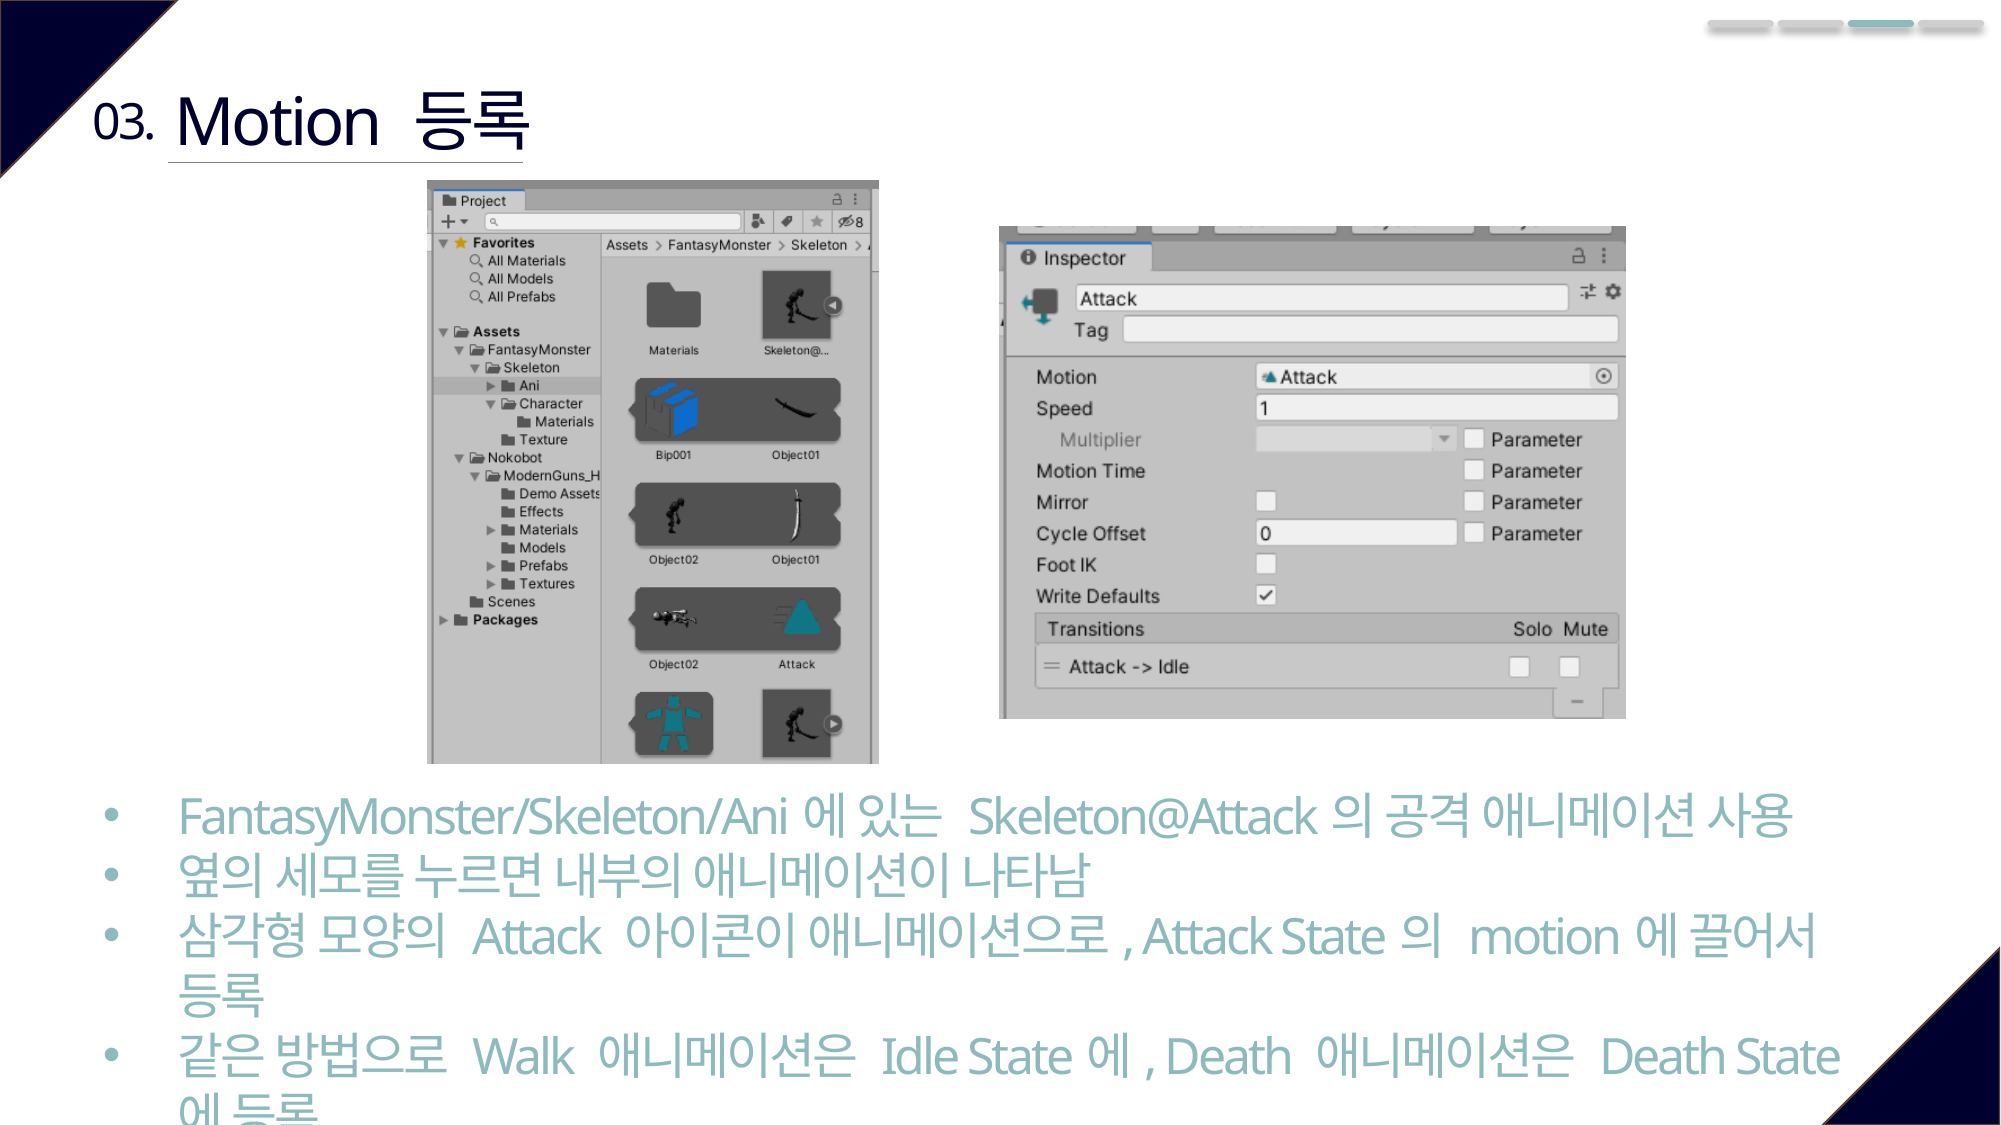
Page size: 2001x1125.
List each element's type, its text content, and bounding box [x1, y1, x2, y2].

picture [999, 226, 1626, 719]
picture [427, 180, 879, 765]
text_box 03. [78, 81, 172, 157]
text_box FantasyMonster/Skeleton/Ani에 있는 Skeleton@Attack의 공격 애니메이션 사용 옆의 세모를 누르면 내부의 애니메이션이 나타남 삼각형 모양의 Attack 아이콘이 애니메이션으로, Attack State의 motion에 끌어서 등록 같은 방법으로 Walk 애니메이션은 Idle State에, Death 애니메이션은 Death State에 등록 [88, 776, 1911, 1125]
text_box Motion 등록 [159, 71, 548, 167]
